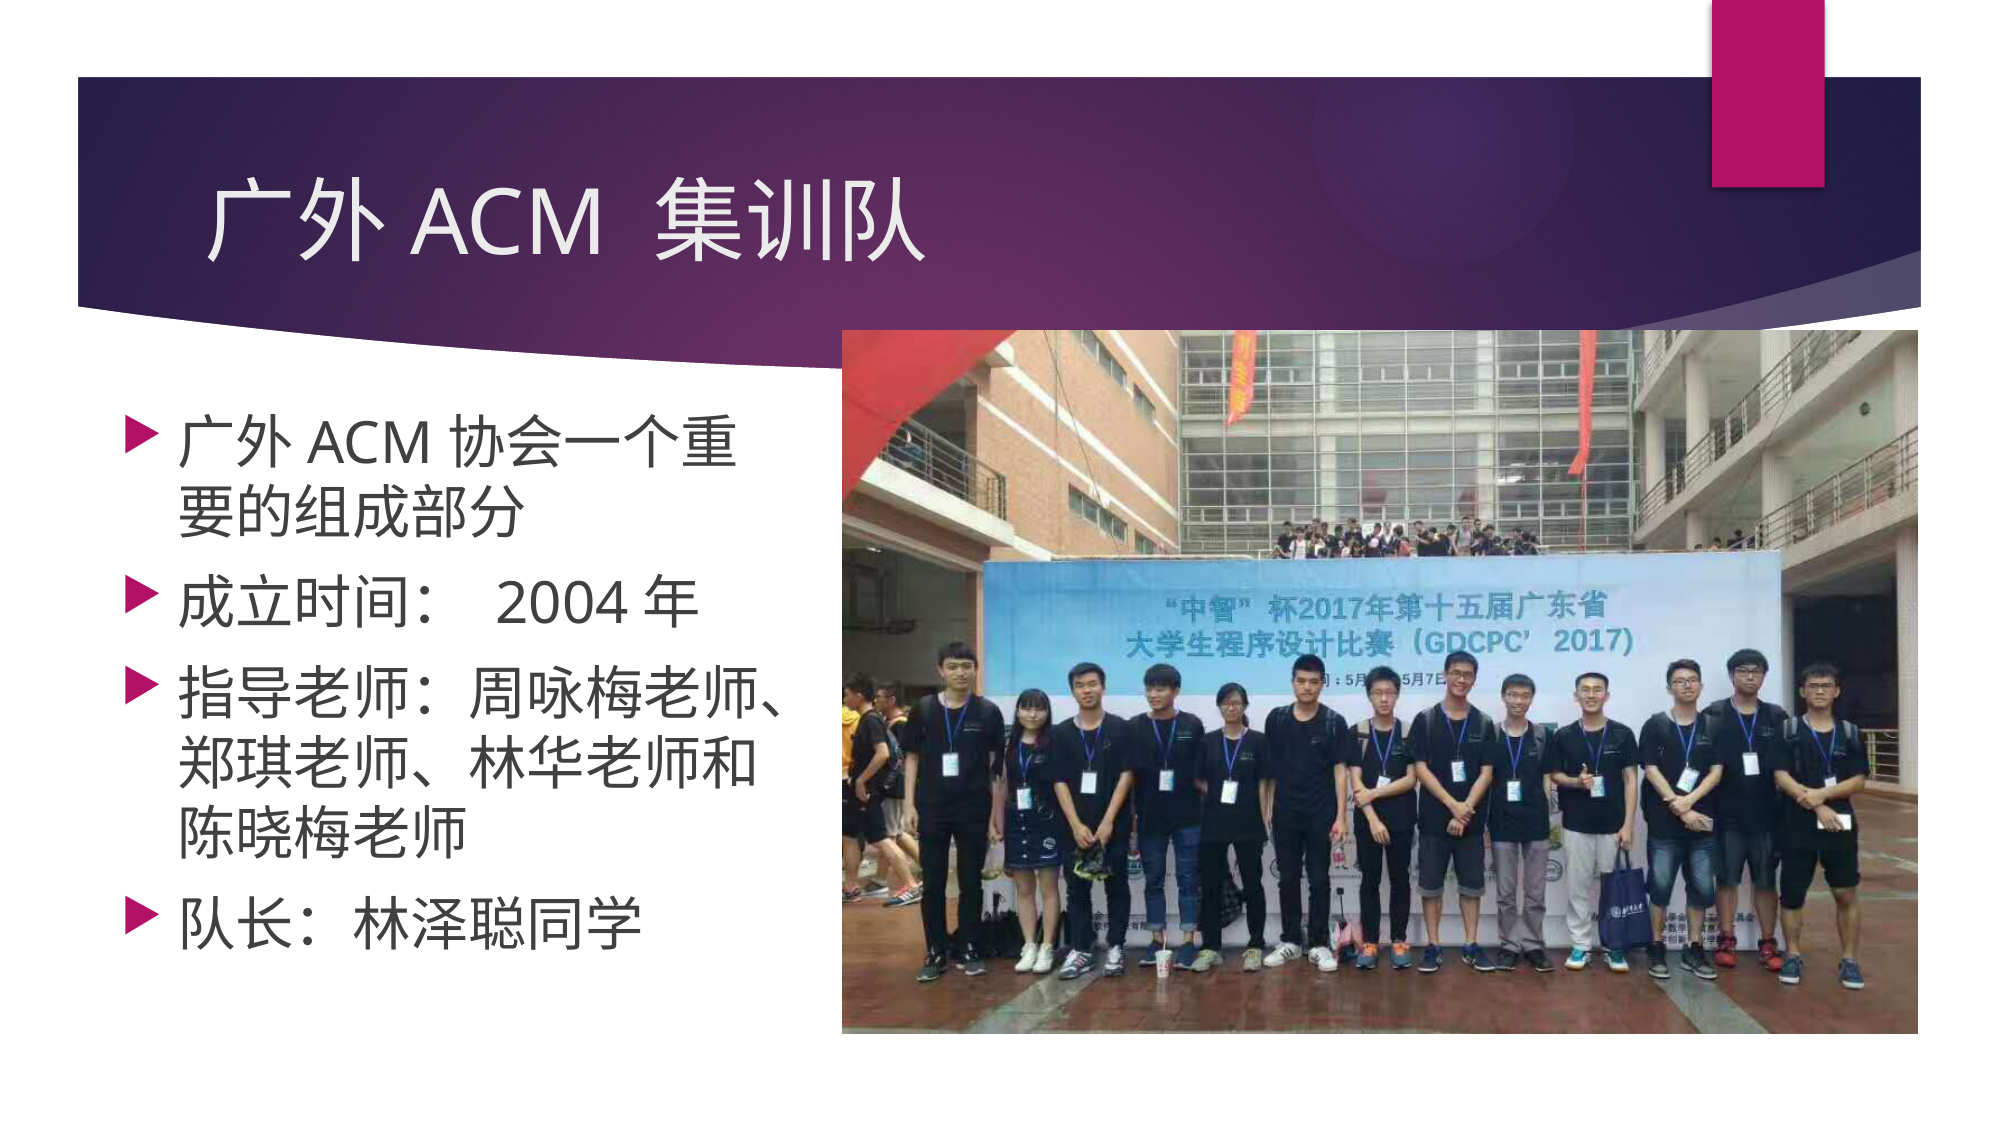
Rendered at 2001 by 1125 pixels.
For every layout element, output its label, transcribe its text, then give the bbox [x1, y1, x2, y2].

title 广外ACM 集训队 [189, 159, 1627, 276]
text_box 广外ACM协会一个重要的组成部分 成立时间： 2004年 指导老师：周咏梅老师、郑琪老师、林华老师和陈晓梅老师 队长：林泽聪同学 [106, 397, 791, 966]
picture [842, 330, 1918, 1034]
